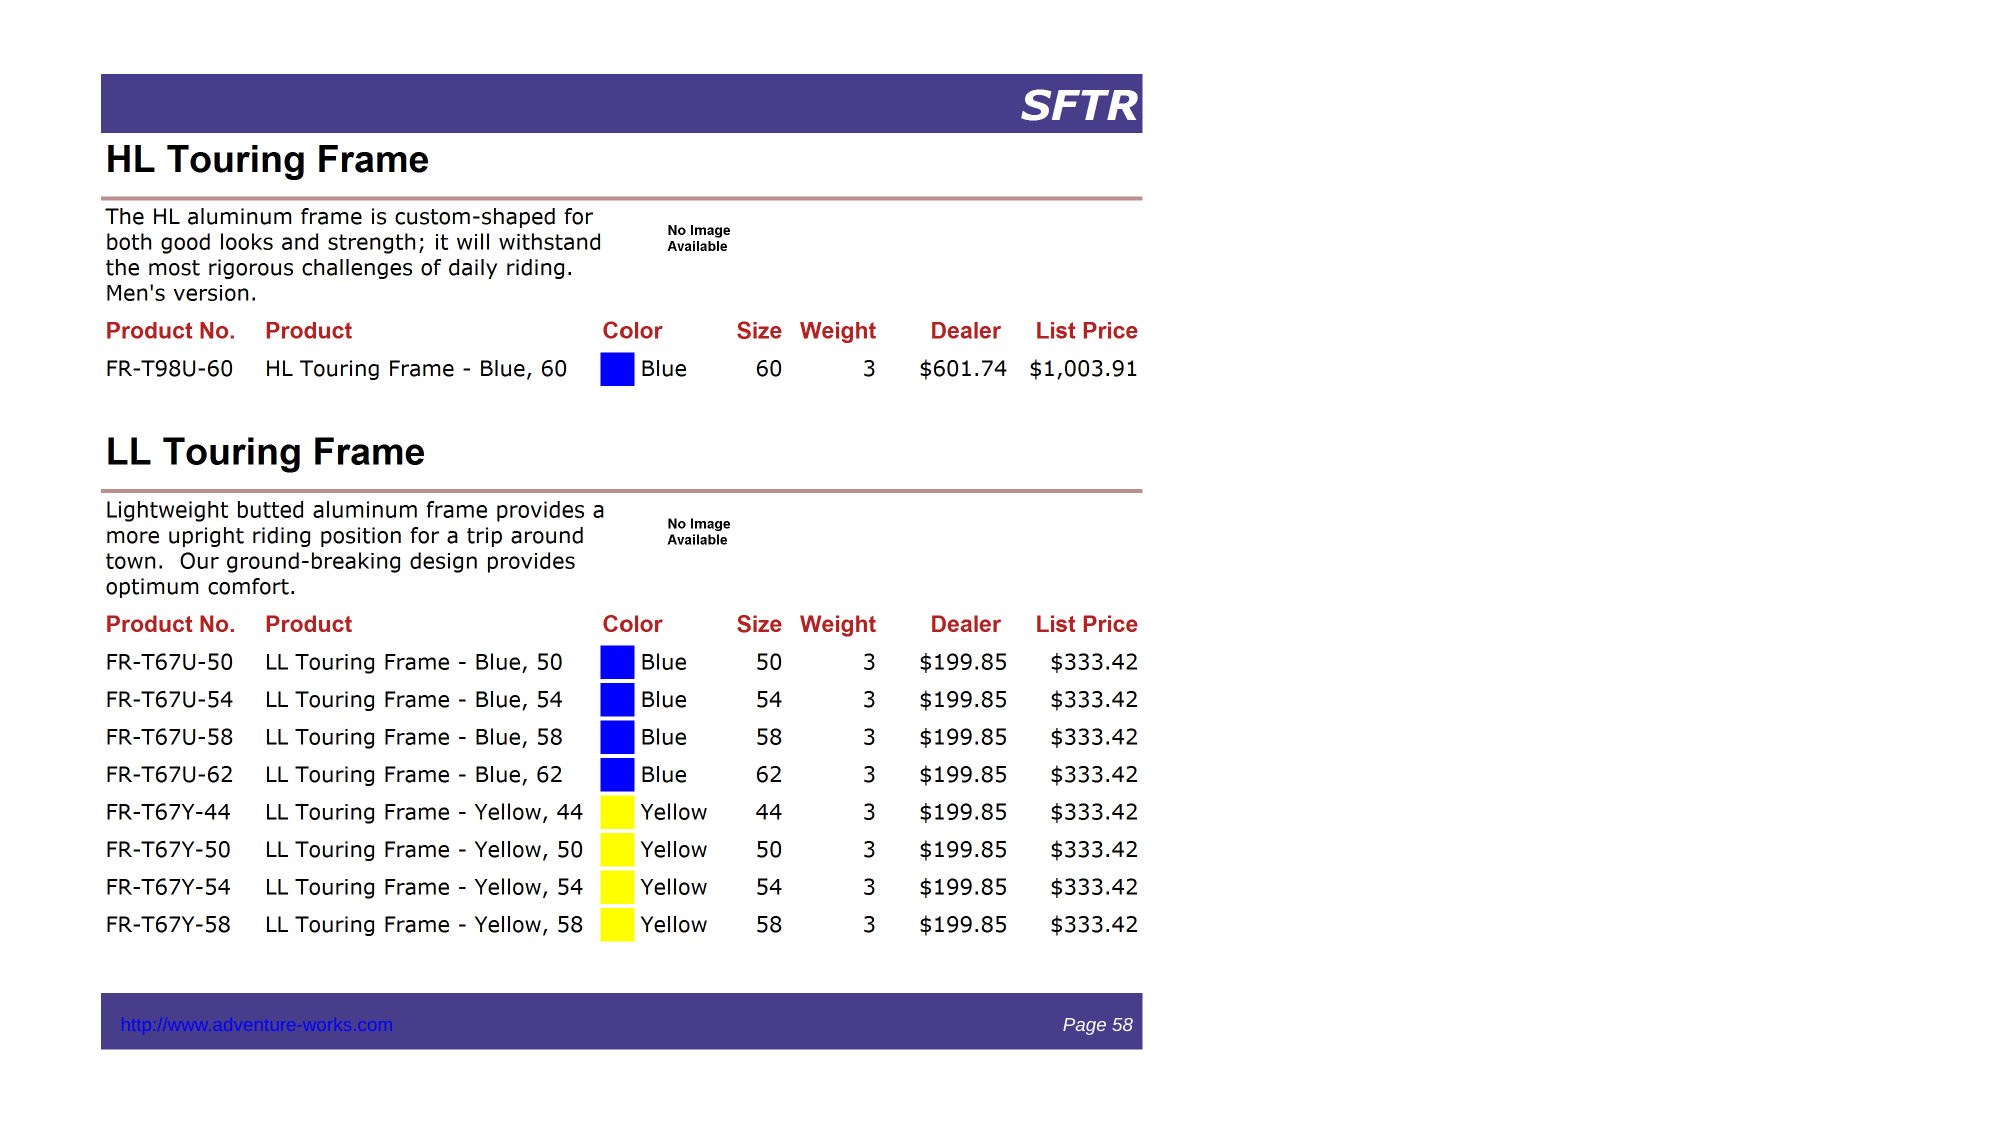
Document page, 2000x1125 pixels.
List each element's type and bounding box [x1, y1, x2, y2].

picture [101, 74, 1143, 944]
picture [101, 993, 1143, 1051]
